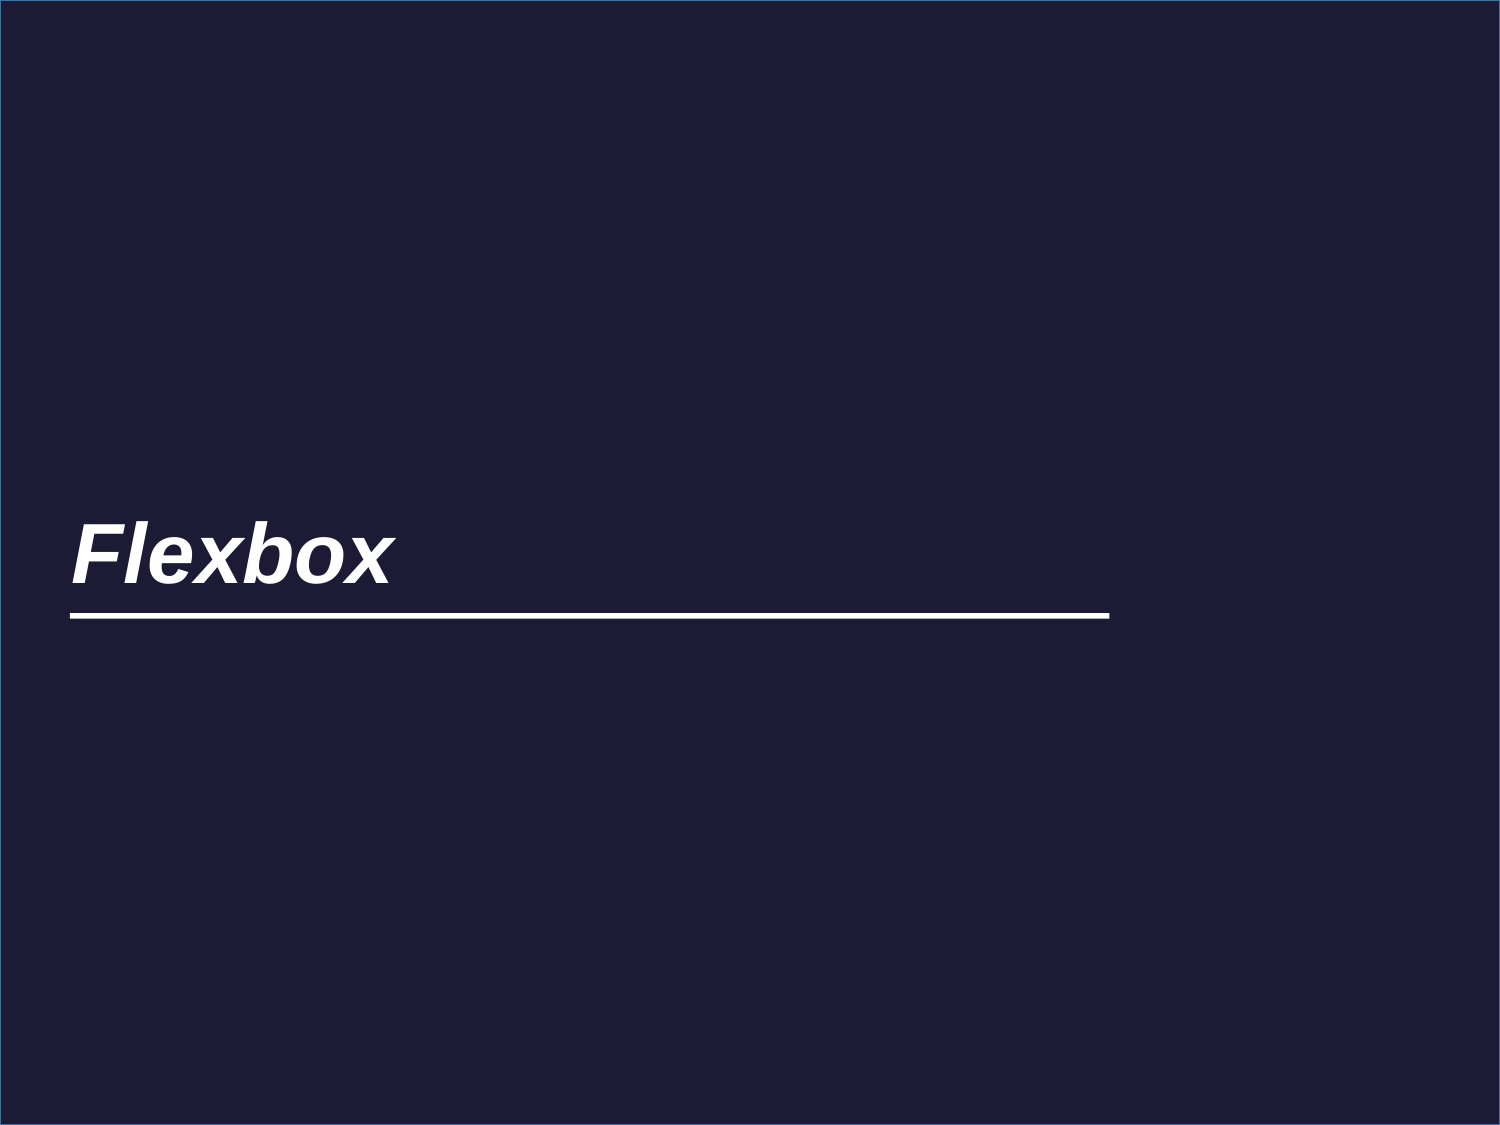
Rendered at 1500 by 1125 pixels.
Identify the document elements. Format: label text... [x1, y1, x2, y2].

title Flexbox [63, 483, 1415, 628]
